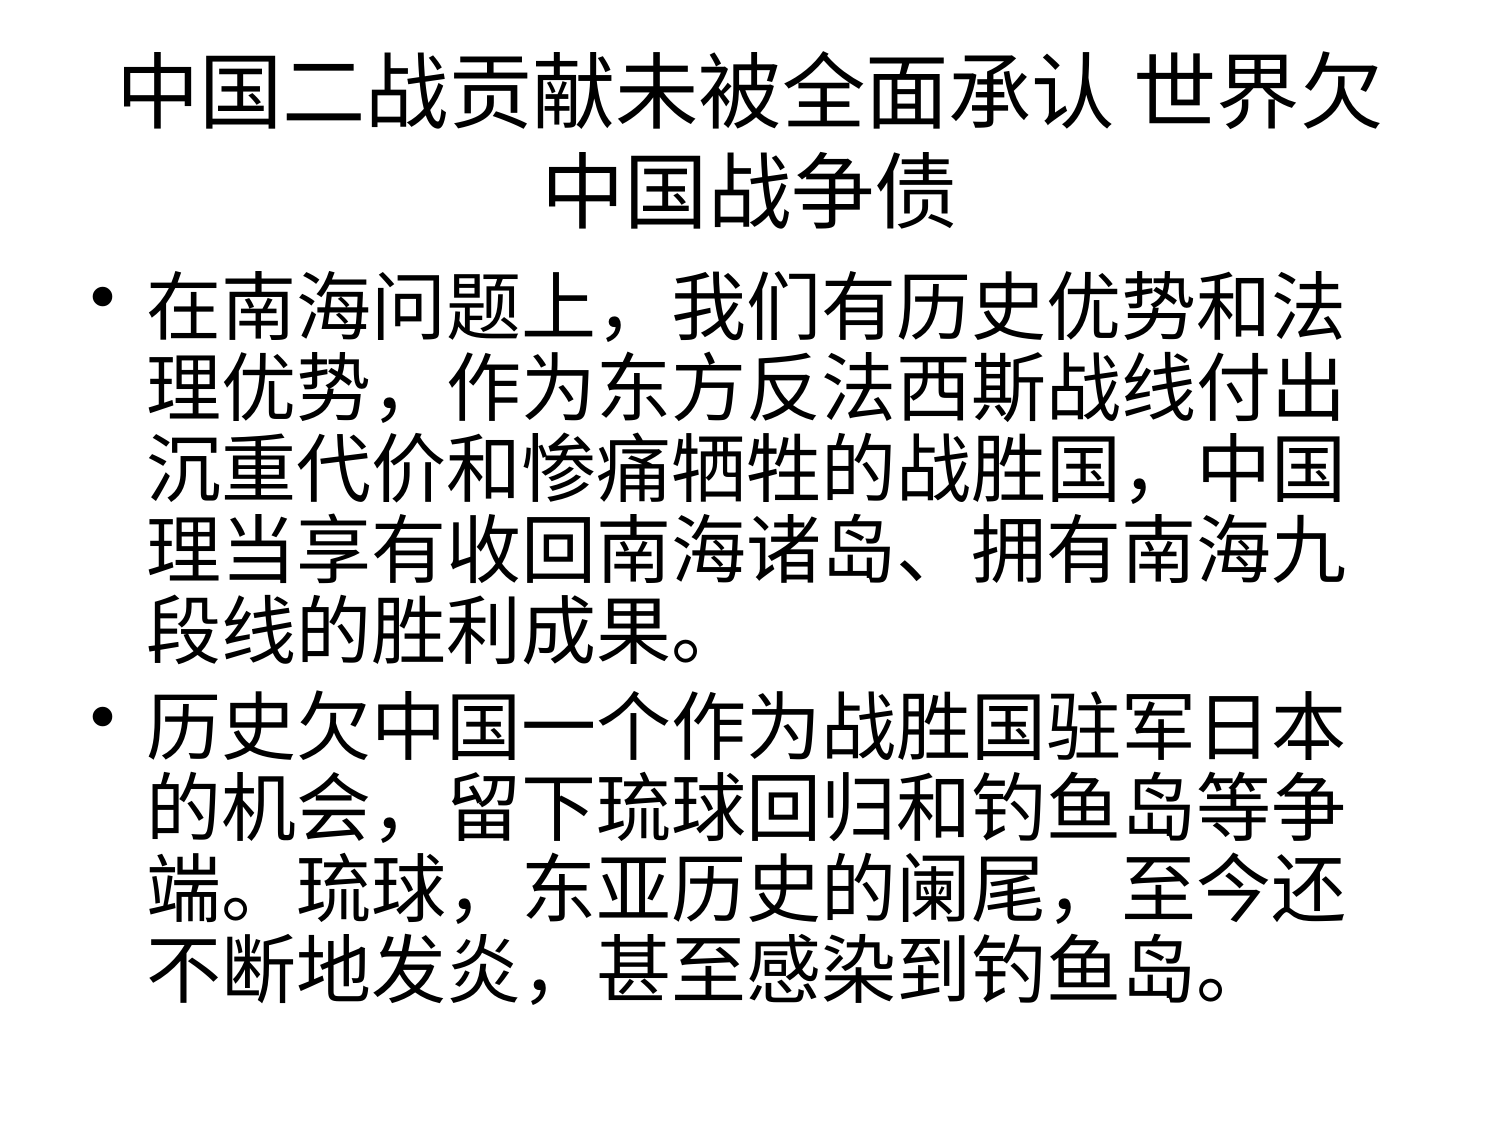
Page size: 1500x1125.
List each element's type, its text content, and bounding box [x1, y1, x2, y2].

title 中国二战贡献未被全面承认 世界欠中国战争债 [74, 44, 1426, 233]
list 在南海问题上，我们有历史优势和法理优势，作为东方反法西斯战线付出沉重代价和惨痛牺牲的战胜国，中国理当享有收回南海诸岛、拥有南海九段线的胜利成果。 历史欠中国一个作为战胜国驻军日本的机会，留下琉球回归和钓鱼岛等争端。琉球，东亚历史的阑尾，至今还不断地发炎，甚至感染到钓鱼岛。 [74, 262, 1426, 1006]
